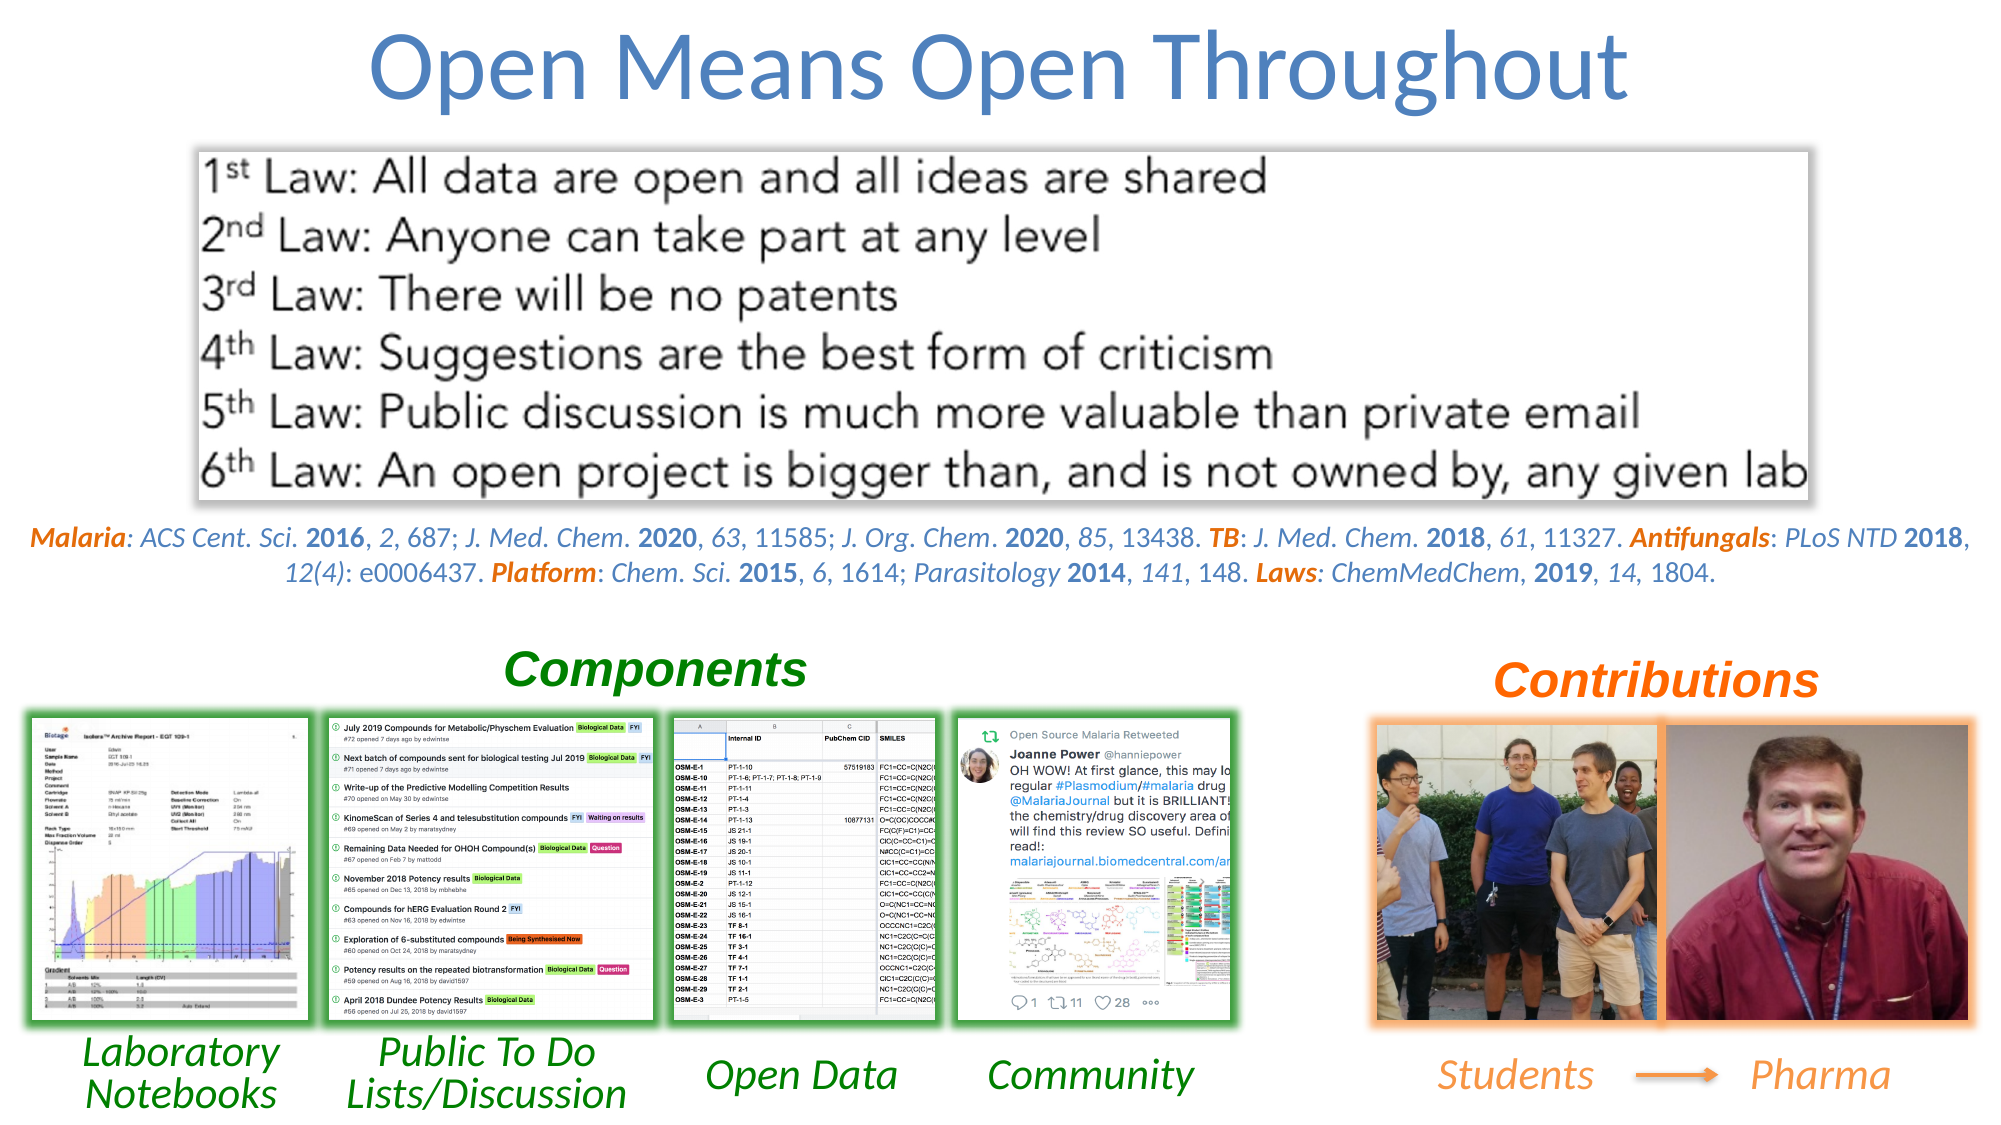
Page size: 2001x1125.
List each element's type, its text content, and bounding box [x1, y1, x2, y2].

text_box Pharma [1735, 1037, 1908, 1106]
text_box Open Data [690, 1037, 915, 1106]
picture [673, 718, 936, 1020]
text_box Components [416, 629, 895, 705]
picture [1666, 725, 1968, 1020]
text_box Students [1422, 1037, 1610, 1106]
text_box Public To Do Lists/Discussion [317, 1031, 657, 1125]
text_box Community [972, 1037, 1210, 1106]
picture [329, 718, 653, 1020]
picture [1377, 725, 1658, 1020]
text_box Open Means Open Throughout [353, 0, 1646, 127]
text_box Malaria: ACS Cent. Sci. 2016, 2, 687; J. Med. Chem. 2020, 63, 11585; J. Org. Chem. 2020, 85, 13438. TB: J. Med. Chem. 2018, 61, 11327. Antifungals: PLoS NTD 2018, 12(4): e0006437. Platform: Chem. Sci. 2015, 6, 1614; Parasitology 2014, 141, 148. Laws: ChemMedChem, 2019, 14, 1804. [0, 511, 2000, 596]
text_box Contributions [1329, 640, 1985, 715]
picture [958, 718, 1230, 1020]
picture [199, 152, 1808, 500]
picture [32, 718, 309, 1020]
text_box Laboratory Notebooks [49, 1024, 313, 1125]
